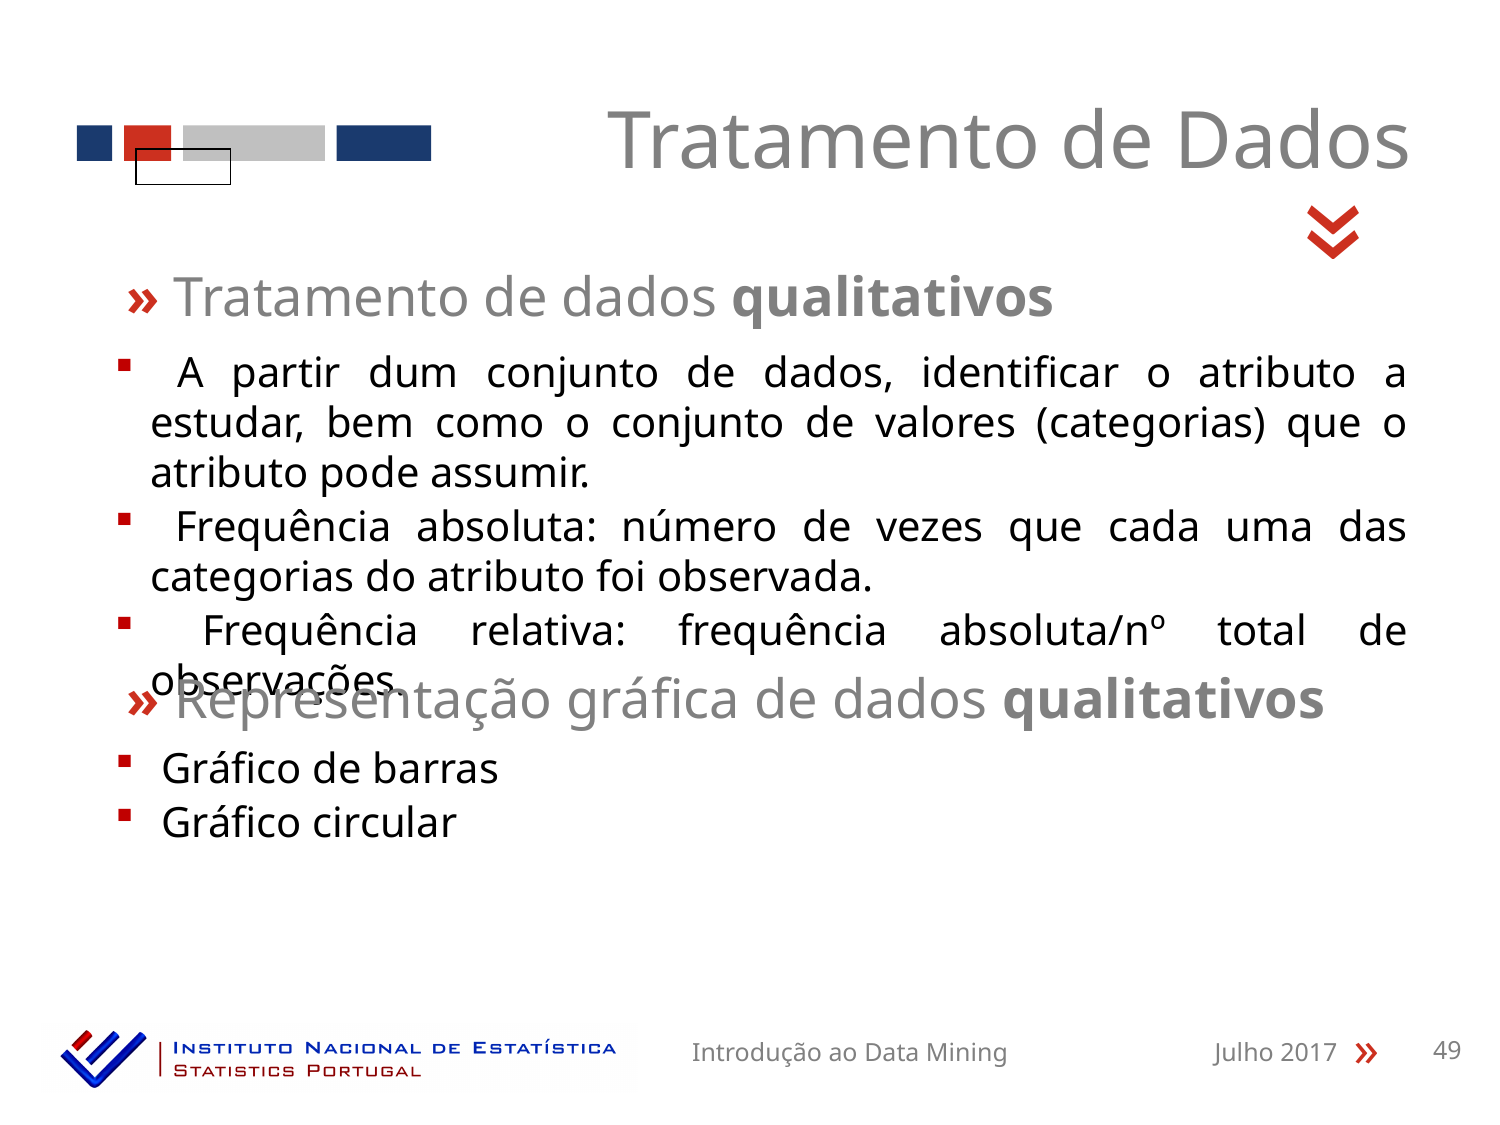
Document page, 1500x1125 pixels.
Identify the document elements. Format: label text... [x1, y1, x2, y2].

text_box Gráfico de barras Gráfico circular [100, 734, 1424, 853]
picture [41, 1023, 620, 1093]
text_box Tratamento de Dados [454, 66, 1447, 207]
text_box » Tratamento de dados qualitativos [111, 255, 1376, 335]
text_box « [1316, 1023, 1394, 1099]
footer Introdução ao Data Mining [620, 1009, 1081, 1093]
text_box » Representação gráfica de dados qualitativos [112, 656, 1424, 734]
slide_number 49 [1358, 1009, 1477, 1093]
text_box « [1234, 207, 1400, 280]
text_box A partir dum conjunto de dados, identificar o atributo a estudar, bem como o conjunto de valores (categorias) que o atributo pode assumir. Frequência absoluta: número de vezes que cada uma das categorias do atributo foi observada. Frequência relativa: frequência absoluta/nº total de observações. [100, 338, 1424, 712]
slide_number Julho 2017 [1081, 1009, 1353, 1093]
